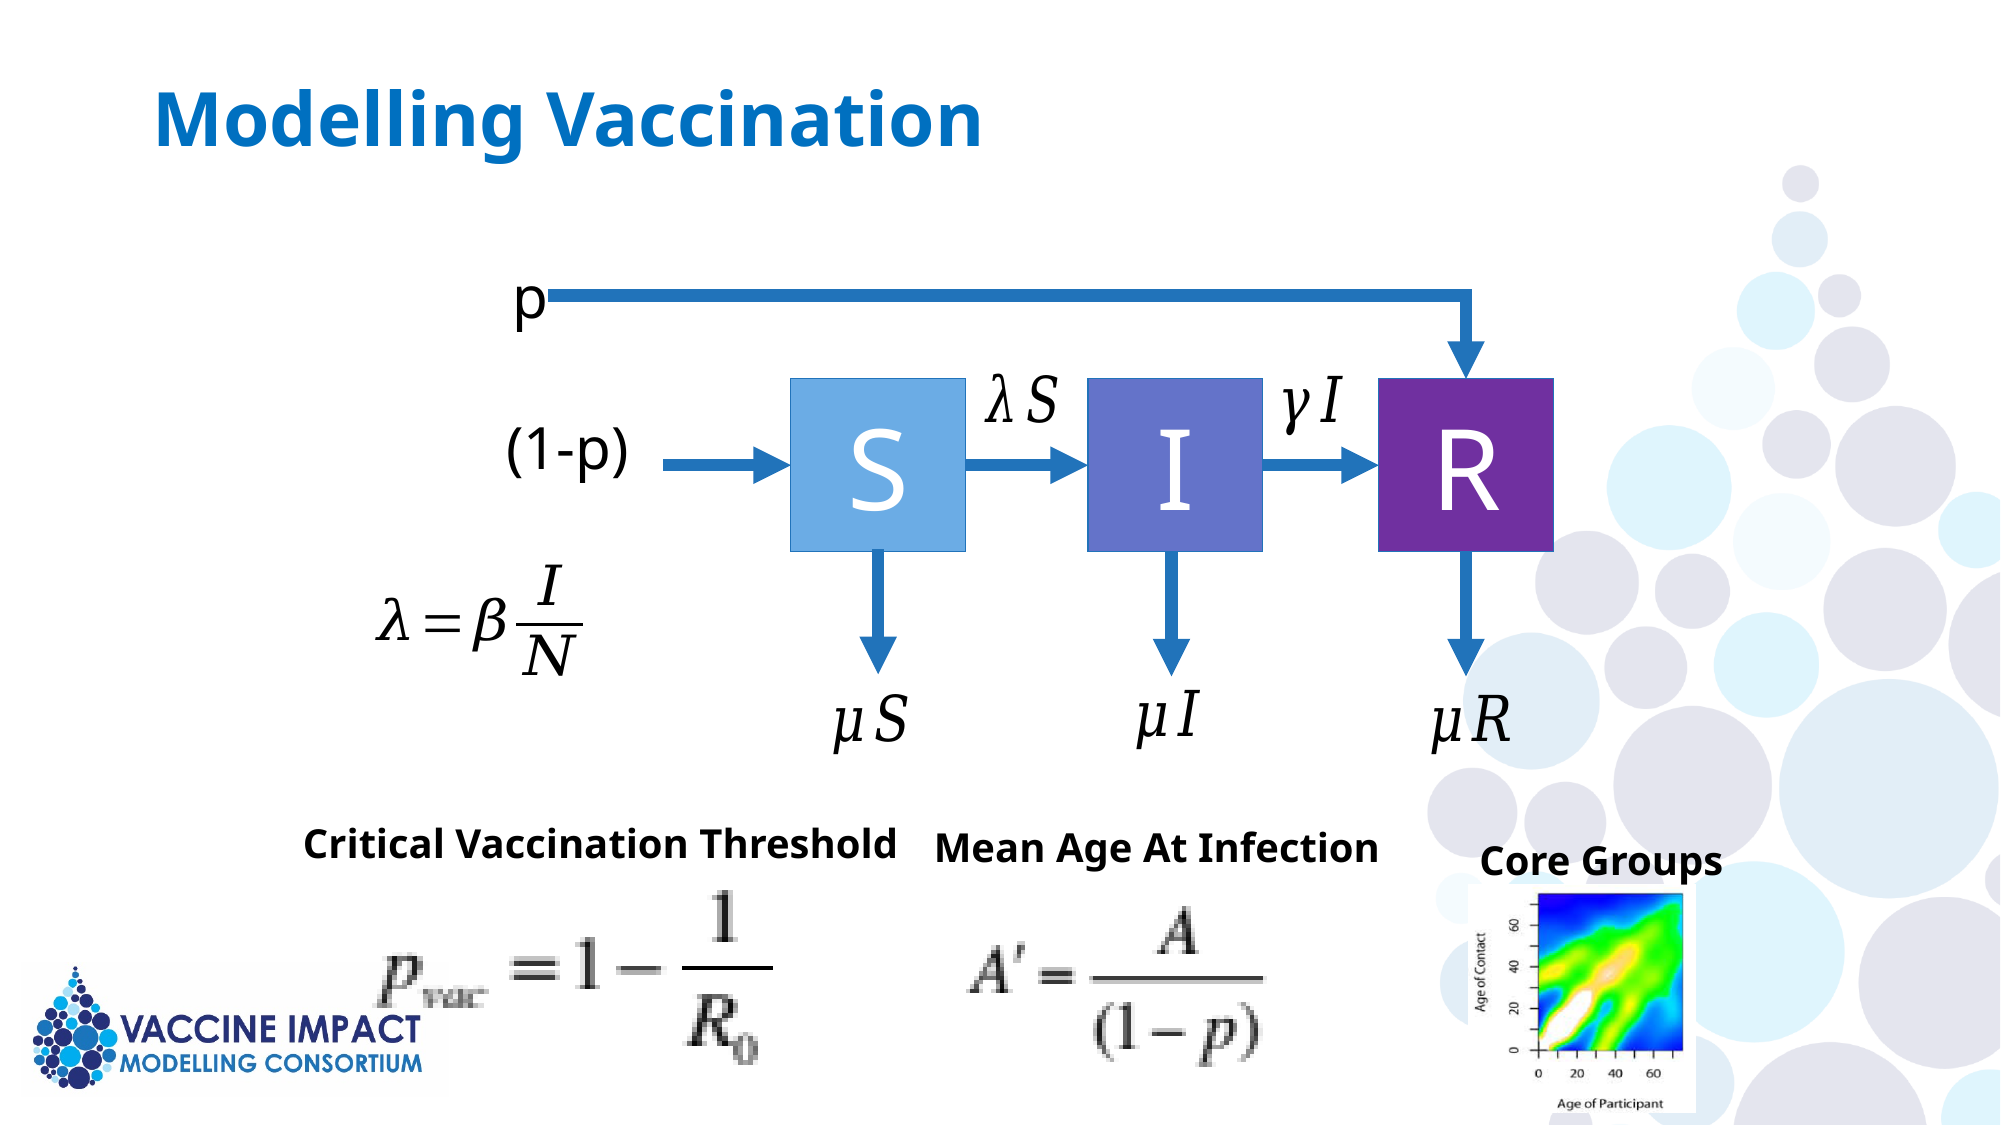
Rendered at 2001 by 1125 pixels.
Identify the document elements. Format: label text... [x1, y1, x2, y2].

text_box S [790, 379, 966, 552]
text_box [1462, 827, 1741, 1113]
title Modelling Vaccination [137, 59, 1863, 185]
picture [0, 0, 2001, 1125]
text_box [921, 815, 1393, 1072]
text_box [293, 811, 908, 1075]
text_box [583, 295, 1466, 379]
text_box R [1378, 378, 1554, 552]
text_box I [1087, 379, 1263, 552]
